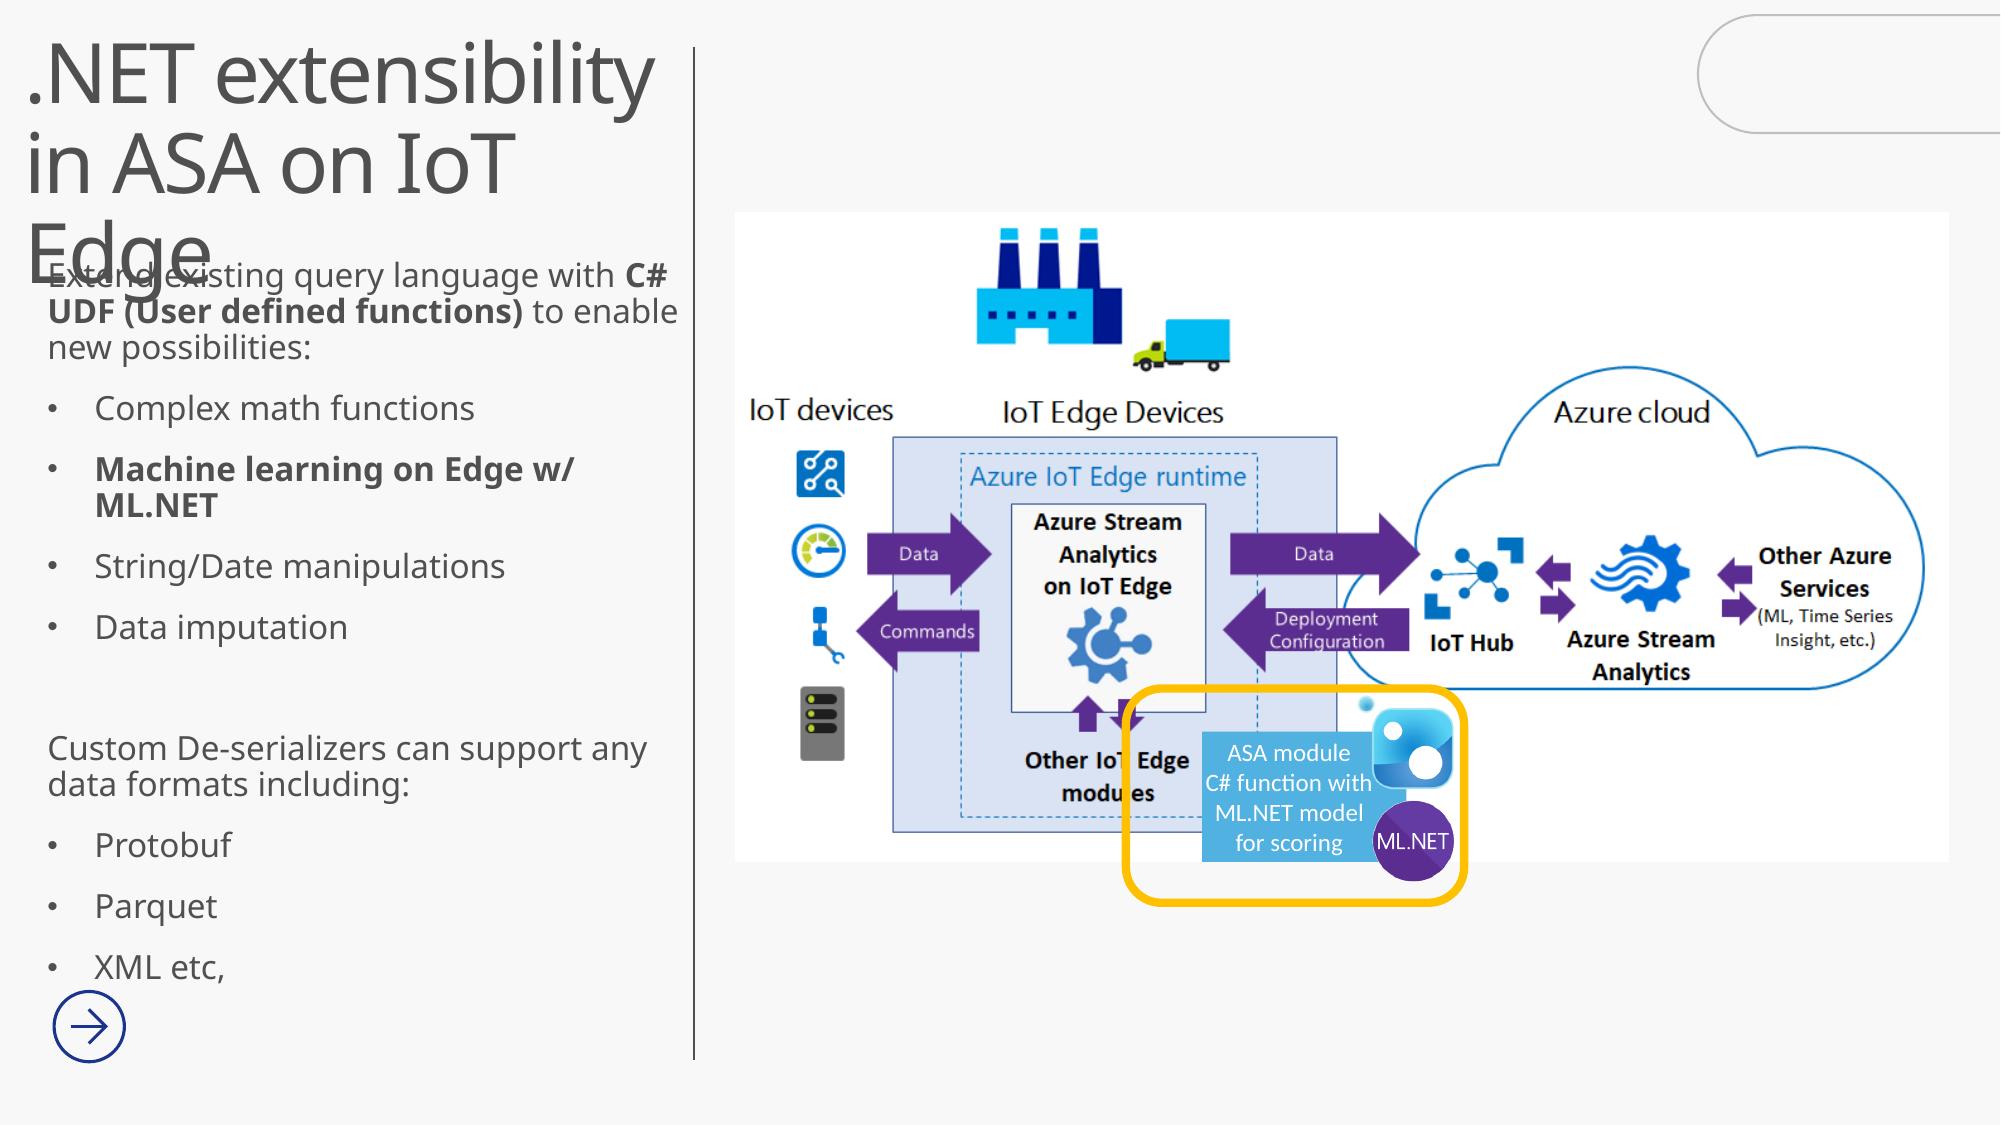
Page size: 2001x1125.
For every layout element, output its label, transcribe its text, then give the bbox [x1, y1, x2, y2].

picture [735, 212, 1950, 863]
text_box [1363, 795, 1460, 887]
title .NET extensibility in ASA on IoT Edge [0, 17, 691, 188]
list Extend existing query language with C# UDF (User defined functions) to enable new possibilities: Complex math functions Machine learning on Edge w/ ML.NET String/Date manipulations Data imputation Custom De-serializers can support any data formats including: Protobuf Parquet XML etc, [23, 244, 714, 1054]
text_box [1125, 863, 1459, 904]
text_box [1460, 863, 1465, 886]
